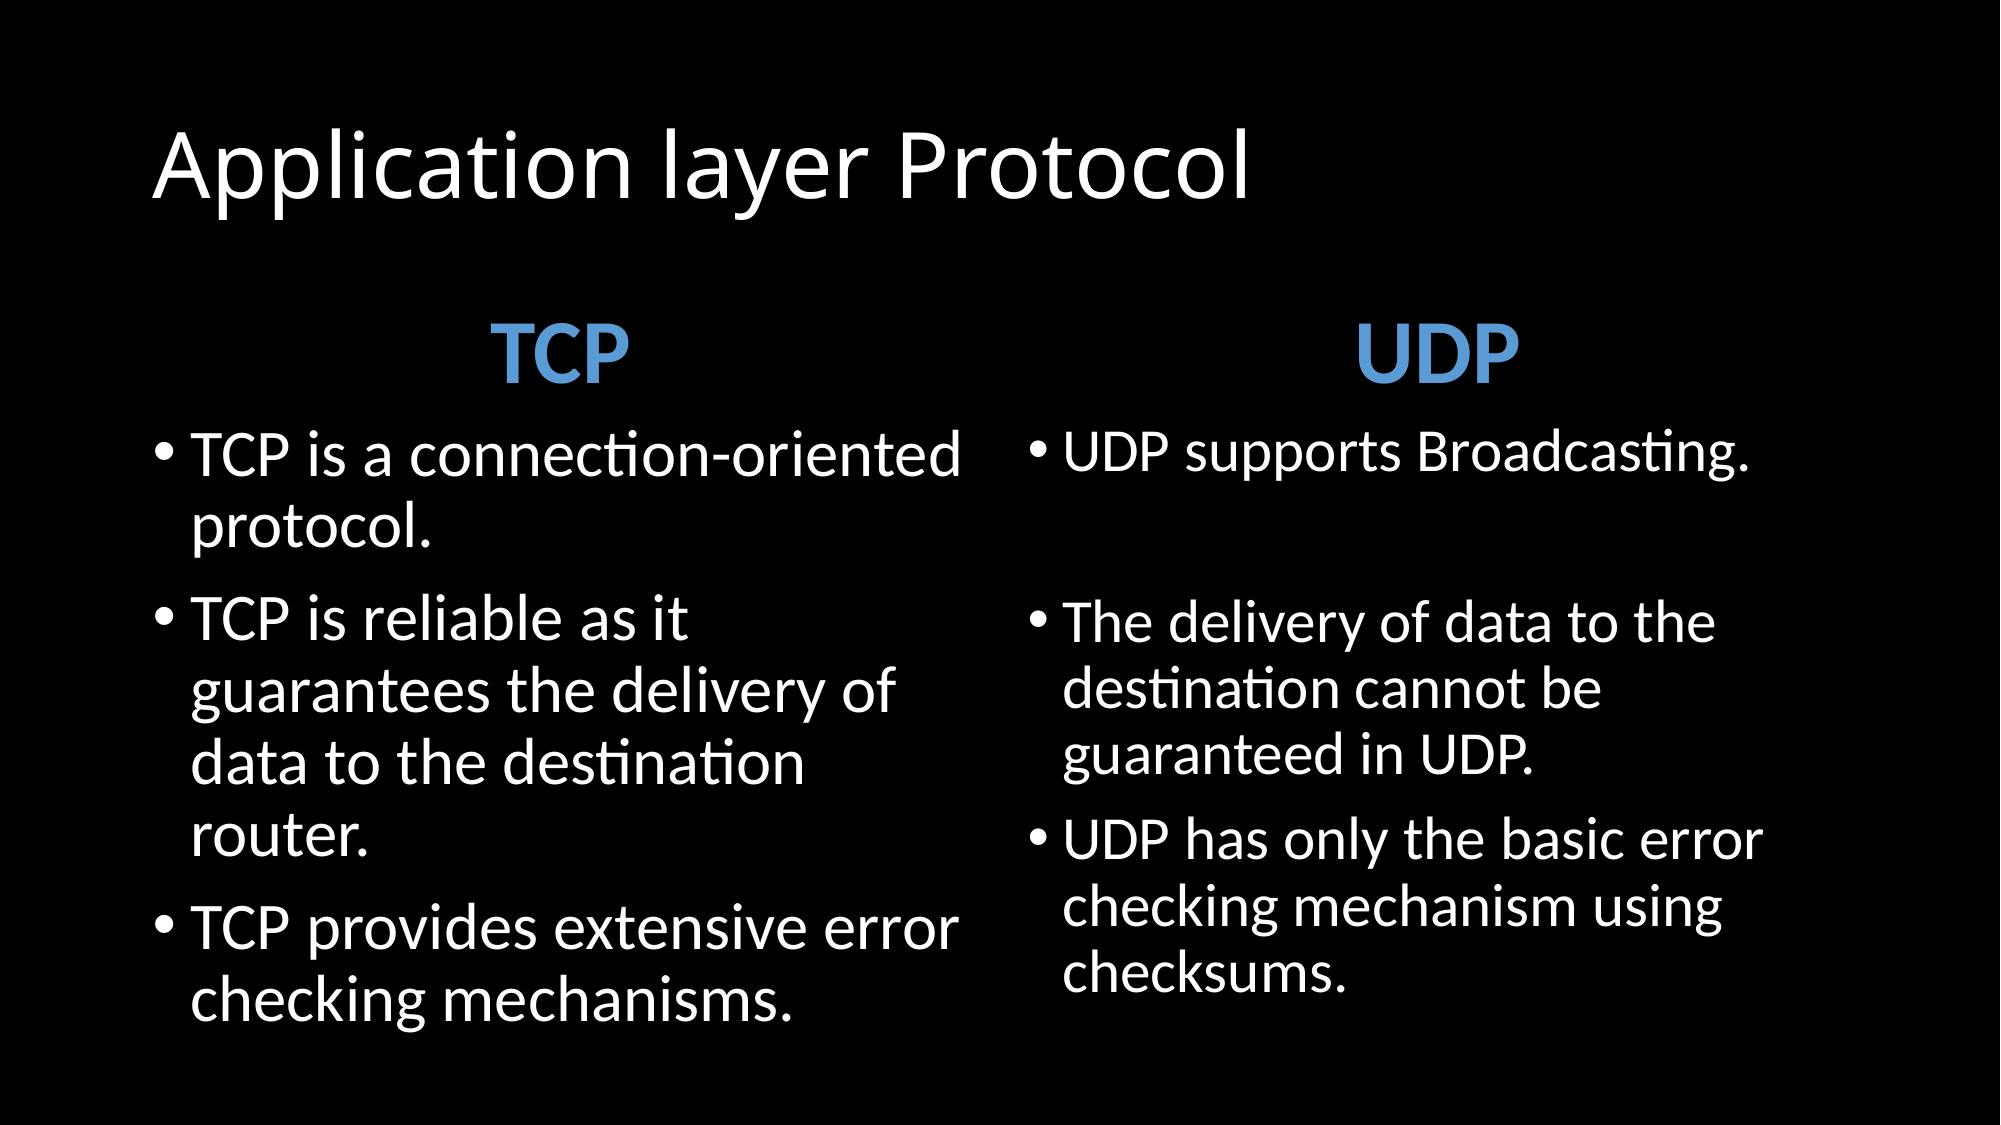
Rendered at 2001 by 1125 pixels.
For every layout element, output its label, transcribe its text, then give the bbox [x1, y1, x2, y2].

title Application layer Protocol [137, 59, 1863, 278]
list UDP [1012, 275, 1863, 410]
list UDP supports Broadcasting. The delivery of data to the destination cannot be guaranteed in UDP. UDP has only the basic error checking mechanism using checksums. [1012, 410, 1863, 1016]
list TCP [137, 275, 984, 410]
list TCP is a connection-oriented protocol. TCP is reliable as it guarantees the delivery of data to the destination router. TCP provides extensive error checking mechanisms. [137, 410, 984, 1016]
